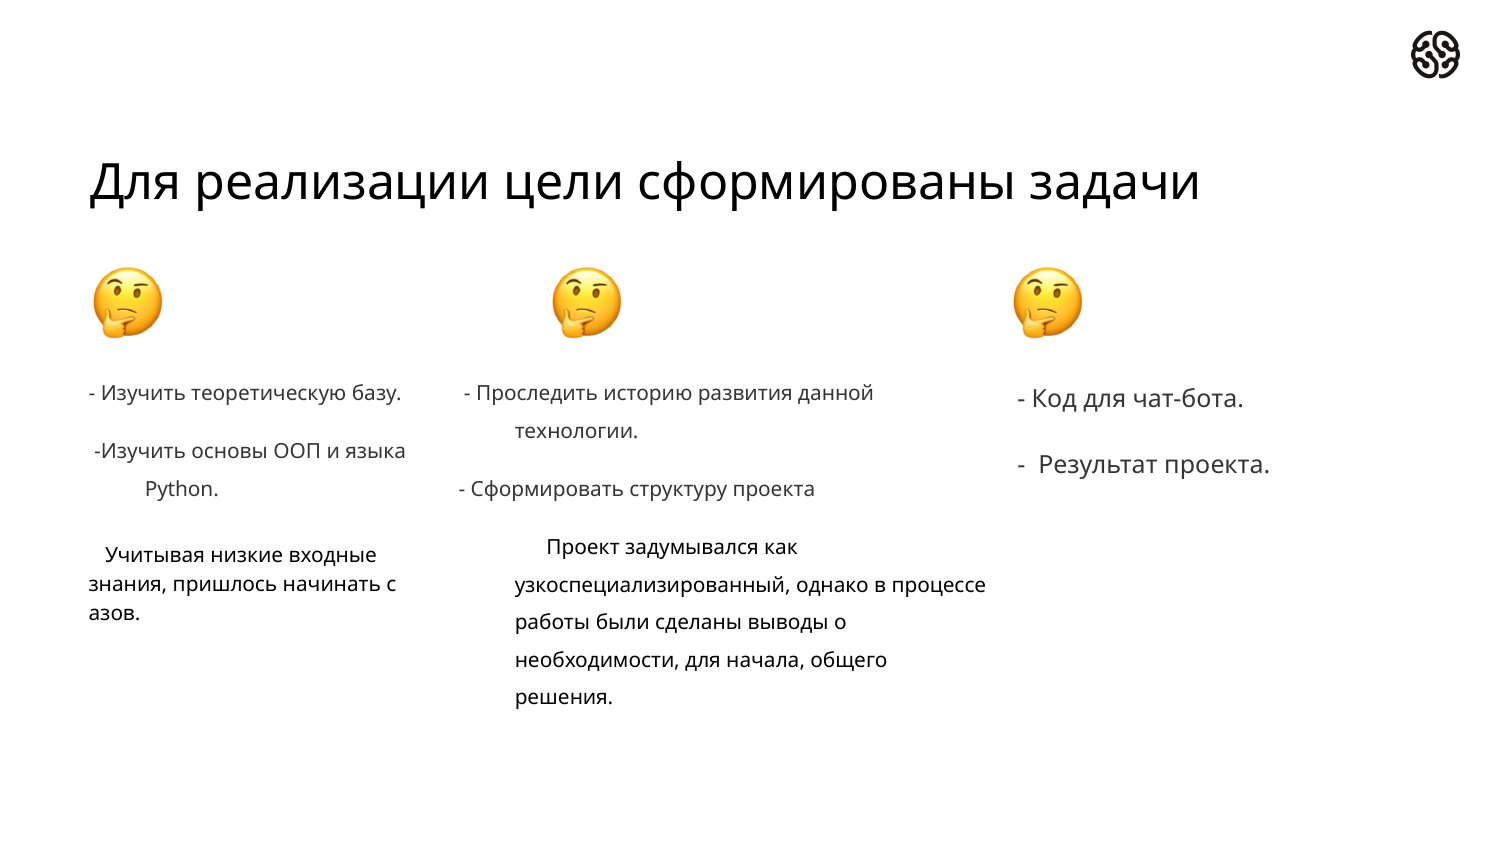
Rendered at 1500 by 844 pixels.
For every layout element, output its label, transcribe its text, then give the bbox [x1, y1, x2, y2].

picture [89, 265, 165, 341]
text_box - Изучить теоретическую базу. -Изучить основы ООП и языка Python. Учитывая низкие входные знания, пришлось начинать с азов. [88, 367, 407, 625]
picture [1010, 265, 1086, 341]
picture [549, 265, 625, 341]
text_box - Код для чат-бота. - Результат проекта. [1010, 367, 1403, 585]
title Для реализации цели сформированы задачи [90, 68, 1413, 210]
text_box - Проследить историю развития данной технологии. - Сформировать структуру проекта Проект задумывался как узкоспециализированный, однако в процессе работы были сделаны выводы о необходимости, для начала, общего решения. [458, 367, 989, 709]
picture [1411, 30, 1460, 79]
